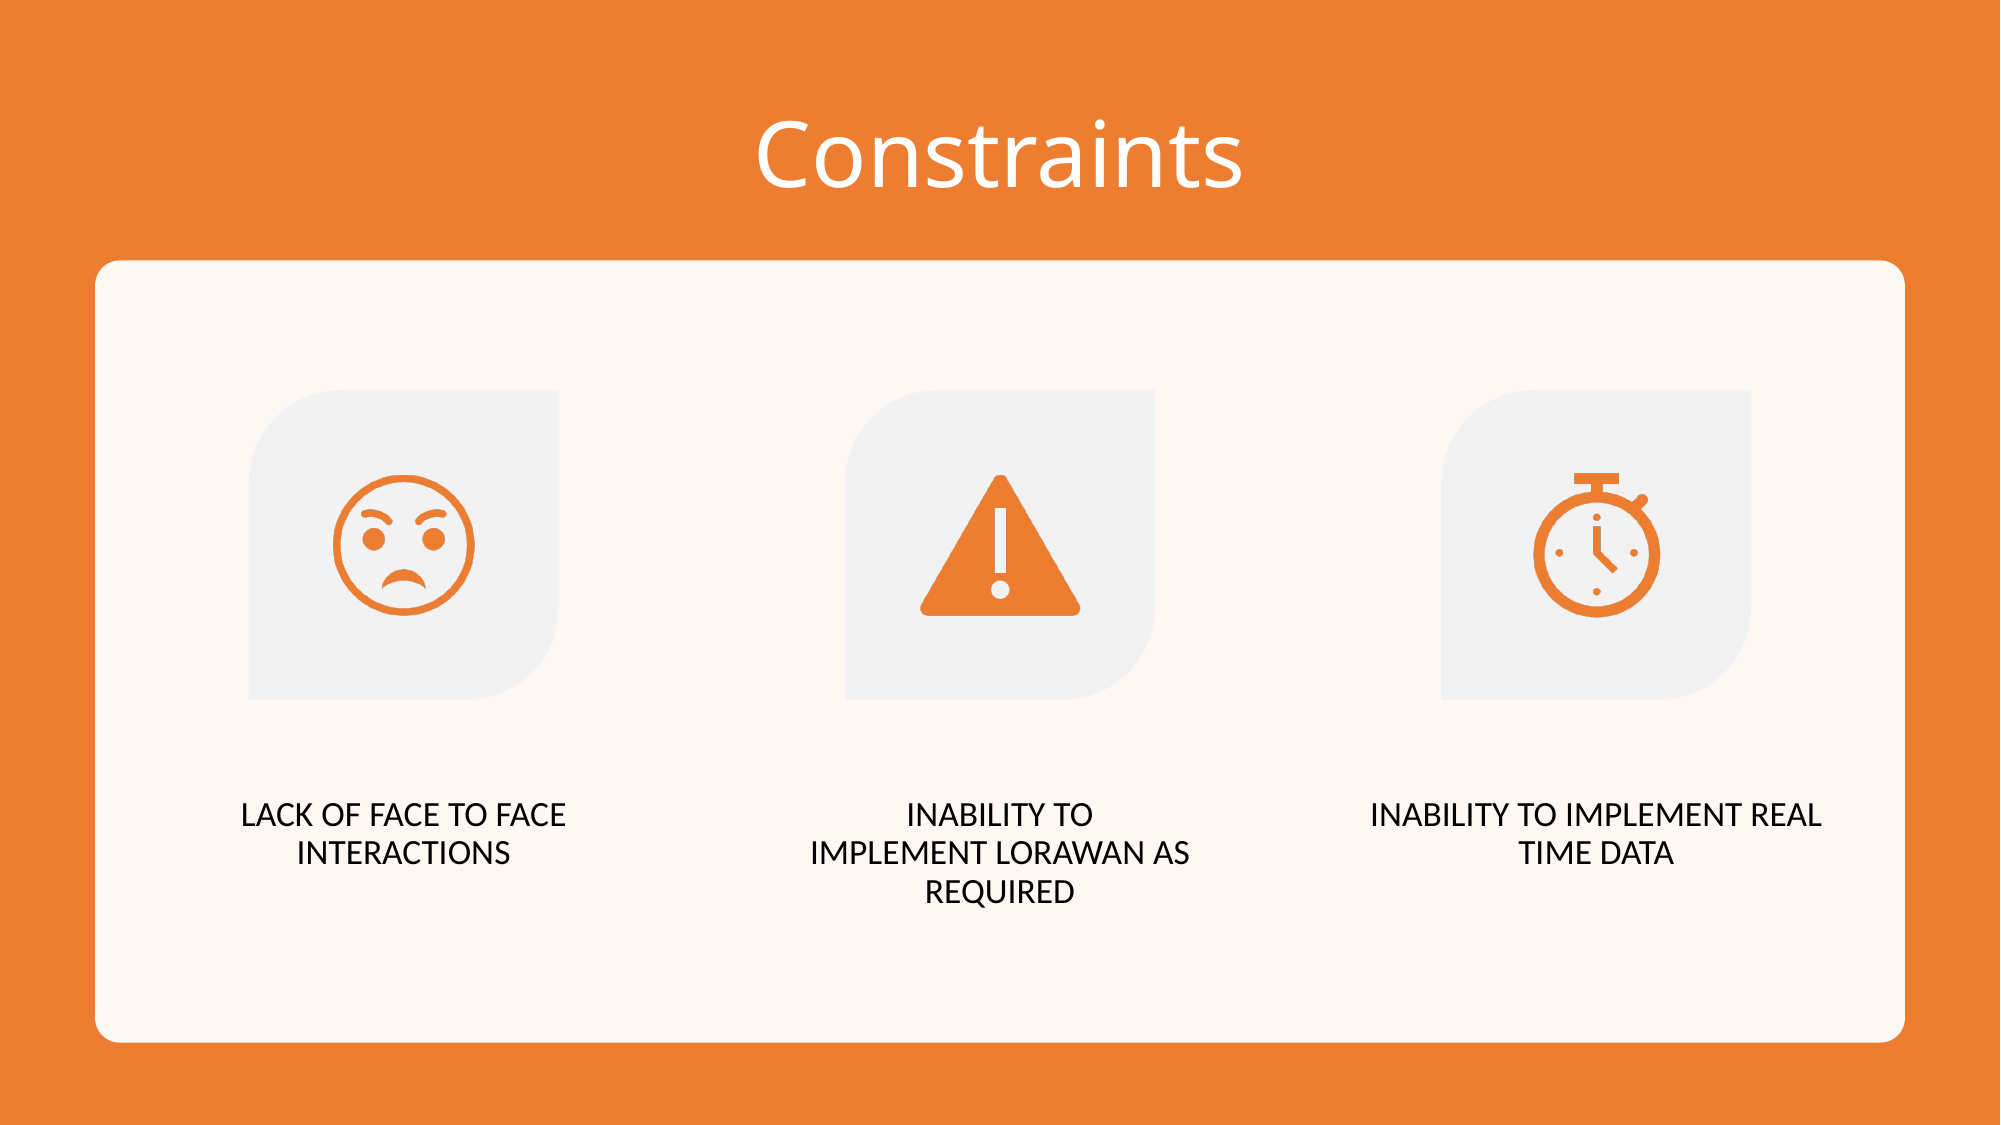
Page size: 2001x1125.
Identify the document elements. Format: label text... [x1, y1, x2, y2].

text_box [94, 259, 1906, 1044]
text_box [0, 0, 2000, 1125]
title Constraints [137, 75, 1863, 241]
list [137, 295, 1863, 1010]
